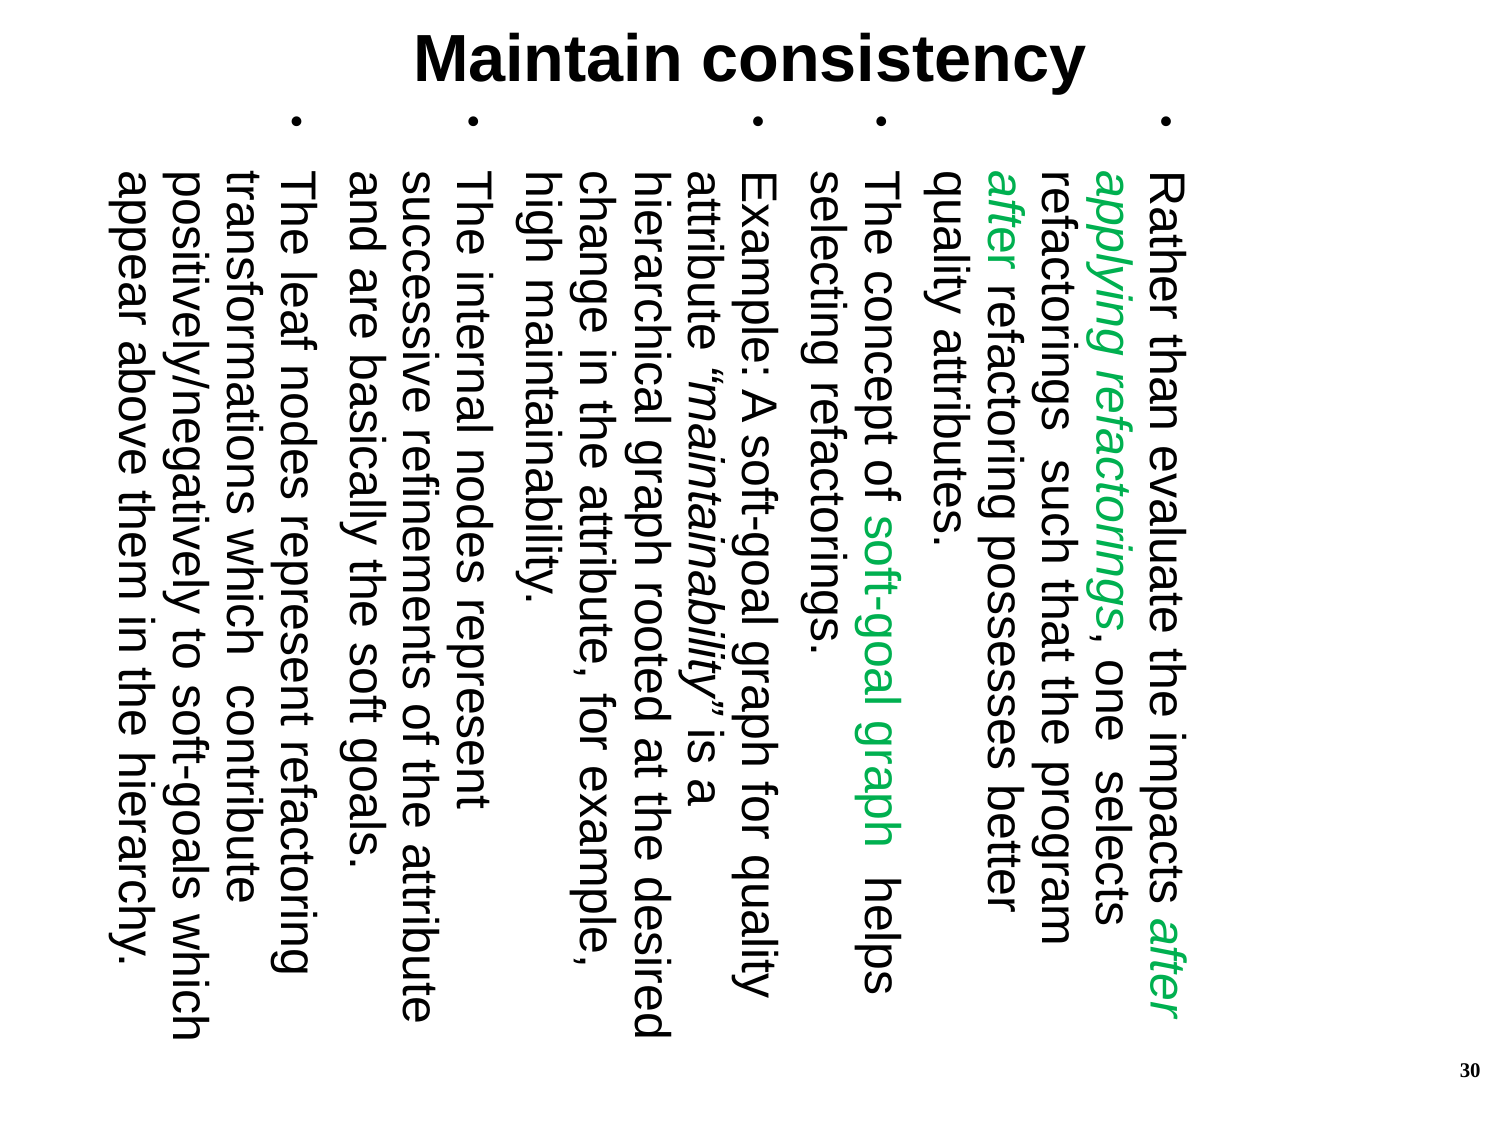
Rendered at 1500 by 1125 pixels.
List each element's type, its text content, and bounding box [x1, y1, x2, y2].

slide_number 30 [1145, 1065, 1496, 1125]
list Rather than evaluate the impacts after applying refactorings, one selects refactorings such that the program after refactoring possesses better quality attributes. The concept of soft-goal graph helps selecting refactorings. Example: A soft-goal graph for quality attribute “maintainability” is a hierarchical graph rooted at the desired change in the attribute, for example, high maintainability. The internal nodes represent successive refinements of the attribute and are basically the soft goals. The leaf nodes represent refactoring transformations which contribute positively/negatively to soft-goals which appear above them in the hierarchy. [31, 108, 1500, 1065]
title Maintain consistency [0, 20, 1500, 100]
